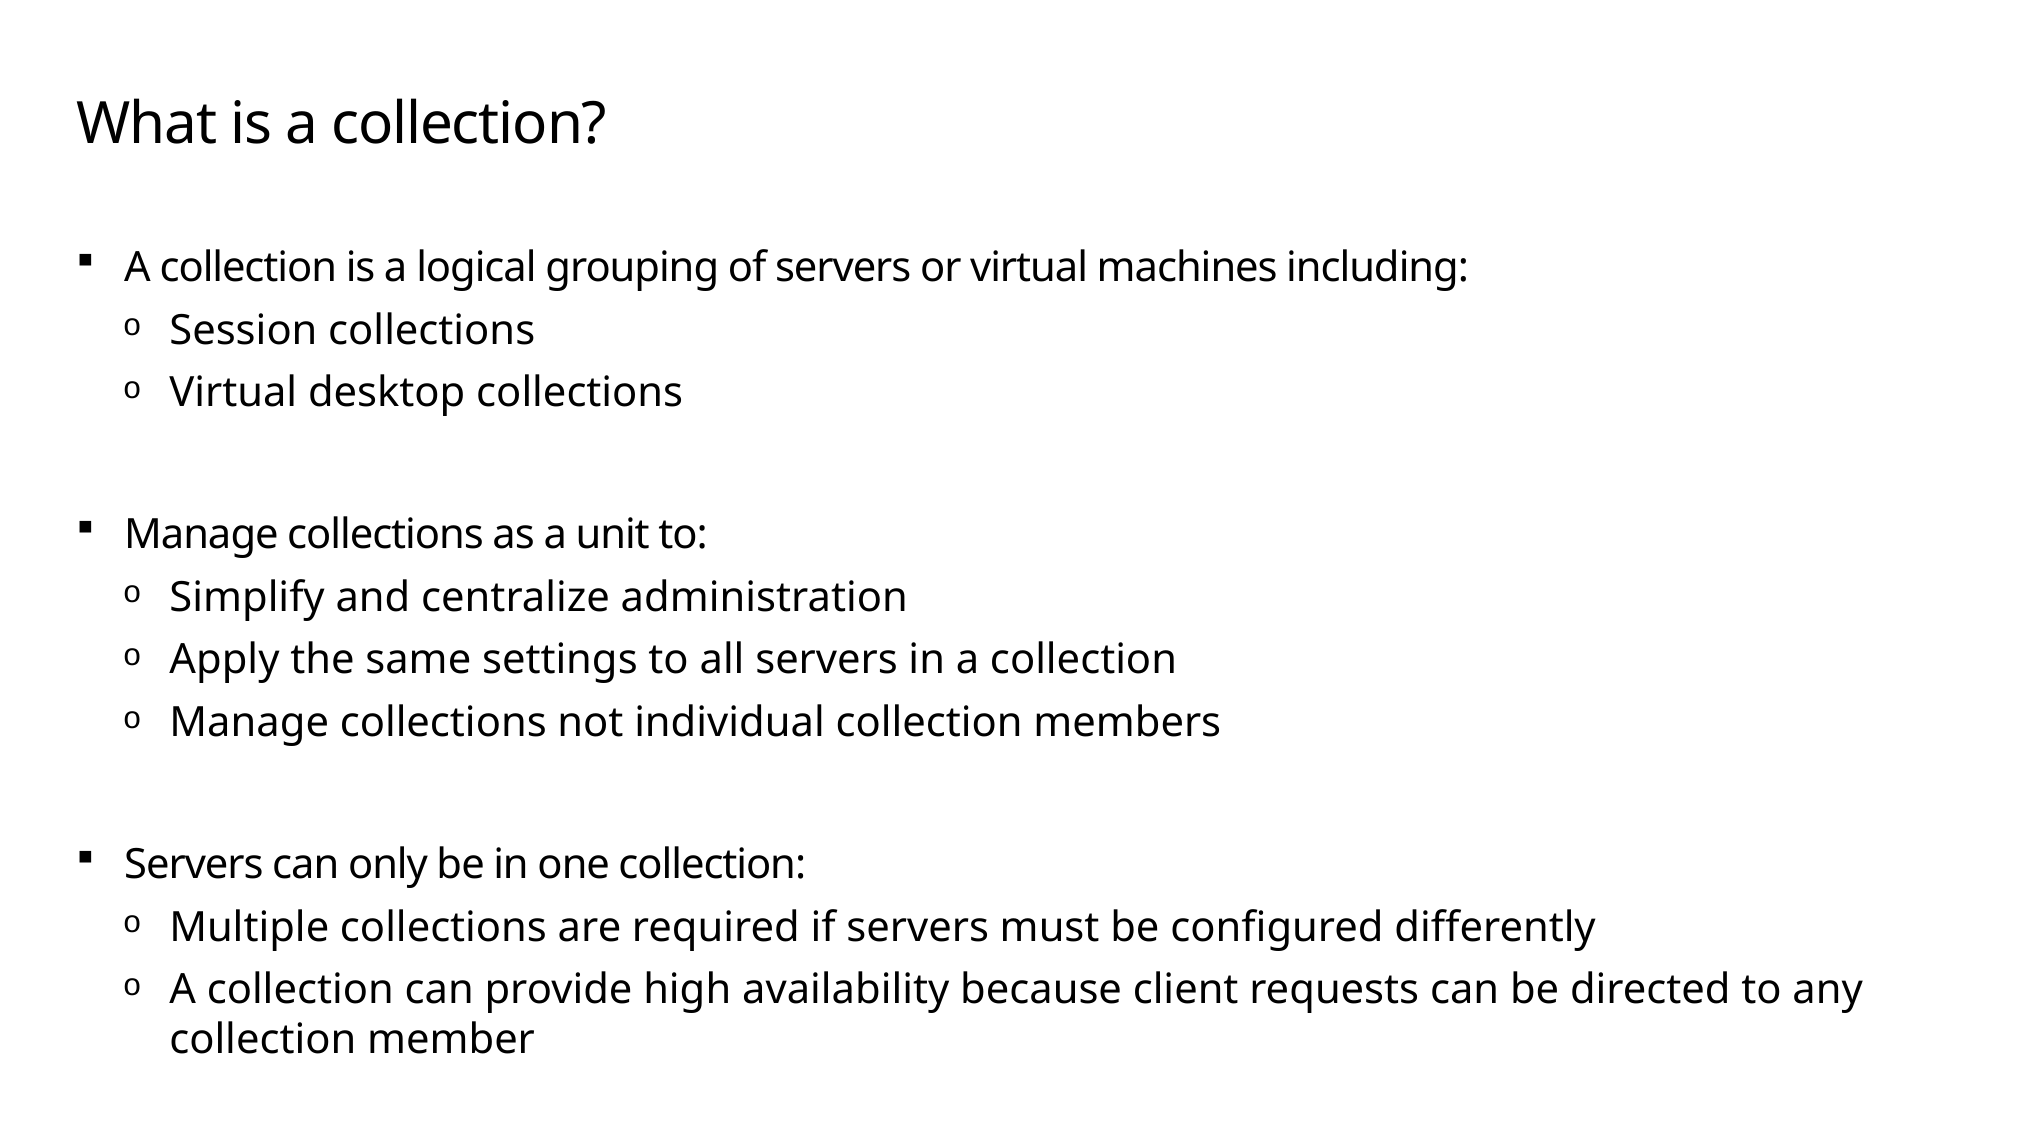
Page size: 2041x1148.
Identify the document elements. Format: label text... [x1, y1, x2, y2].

title What is a collection? [76, 93, 1968, 161]
list A collection is a logical grouping of servers or virtual machines including: Session collections Virtual desktop collections Manage collections as a unit to: Simplify and centralize administration Apply the same settings to all servers in a collection Manage collections not individual collection members Servers can only be in one collection: Multiple collections are required if servers must be configured differently A collection can provide high availability because client requests can be directed to any collection member [76, 240, 1968, 1074]
